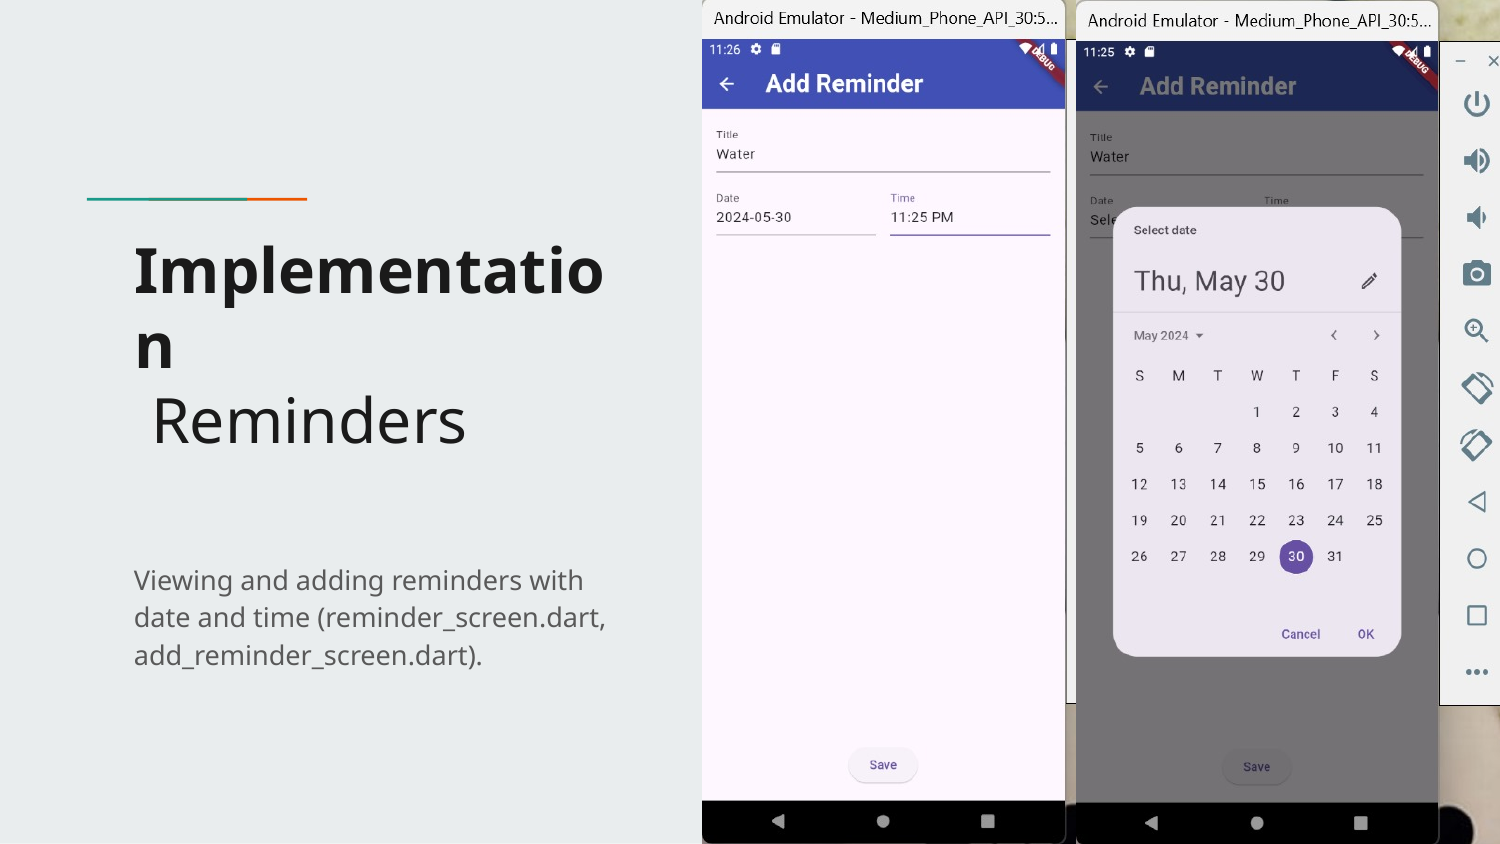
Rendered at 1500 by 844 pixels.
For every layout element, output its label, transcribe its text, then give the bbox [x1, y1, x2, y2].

picture [702, 0, 1500, 844]
title Implementation Reminders [119, 216, 662, 494]
subtitle Viewing and adding reminders with date and time (reminder_screen.dart, add_reminder_screen.dart). [118, 543, 661, 669]
